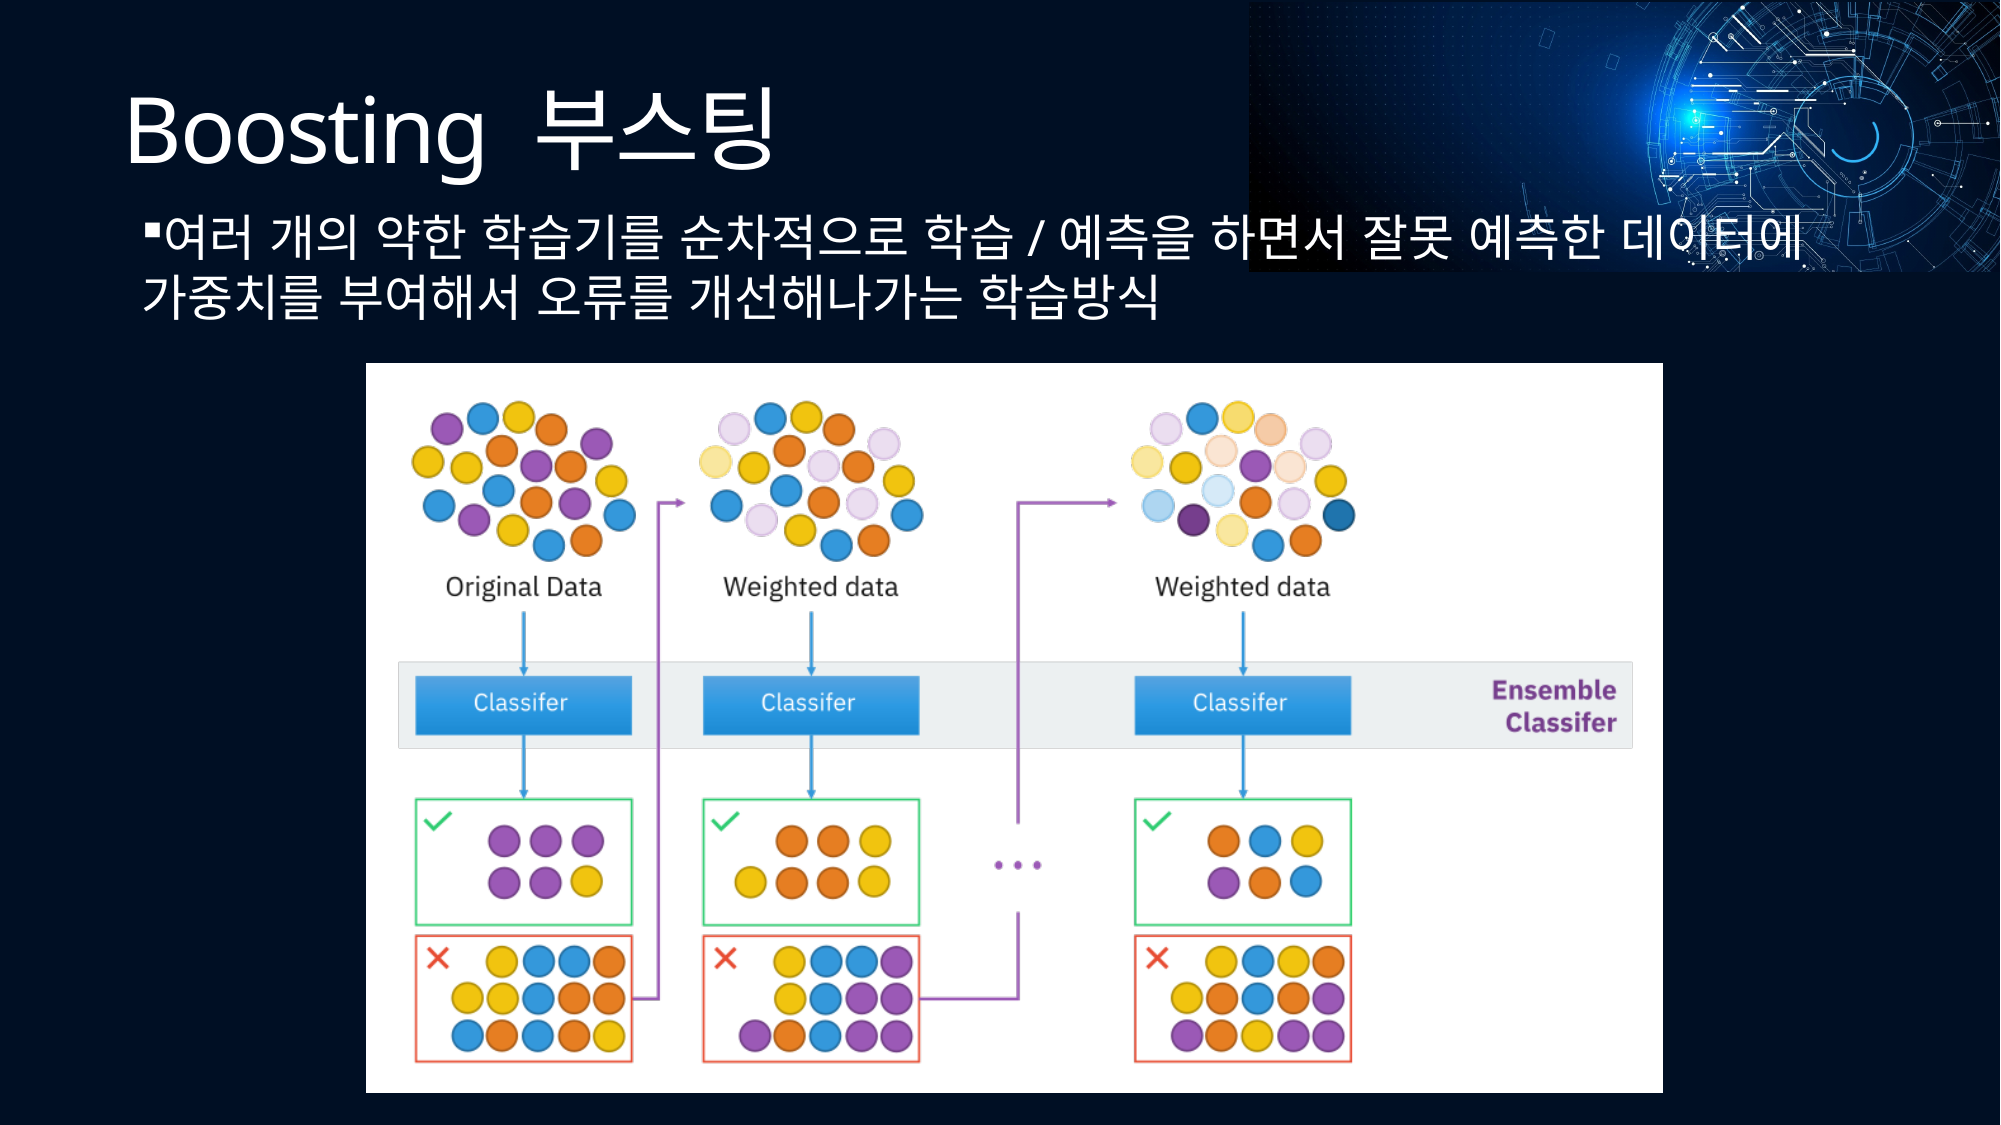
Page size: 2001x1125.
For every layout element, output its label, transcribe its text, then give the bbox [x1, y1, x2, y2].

picture [365, 362, 1664, 1094]
picture [1875, 2, 2000, 272]
list 여러 개의 약한 학습기를 순차적으로 학습/예측을 하면서 잘못 예측한 데이터에 가중치를 부여해서 오류를 개선해나가는 학습방식 [110, 199, 1875, 1125]
title Boosting 부스팅 [107, 0, 1875, 272]
